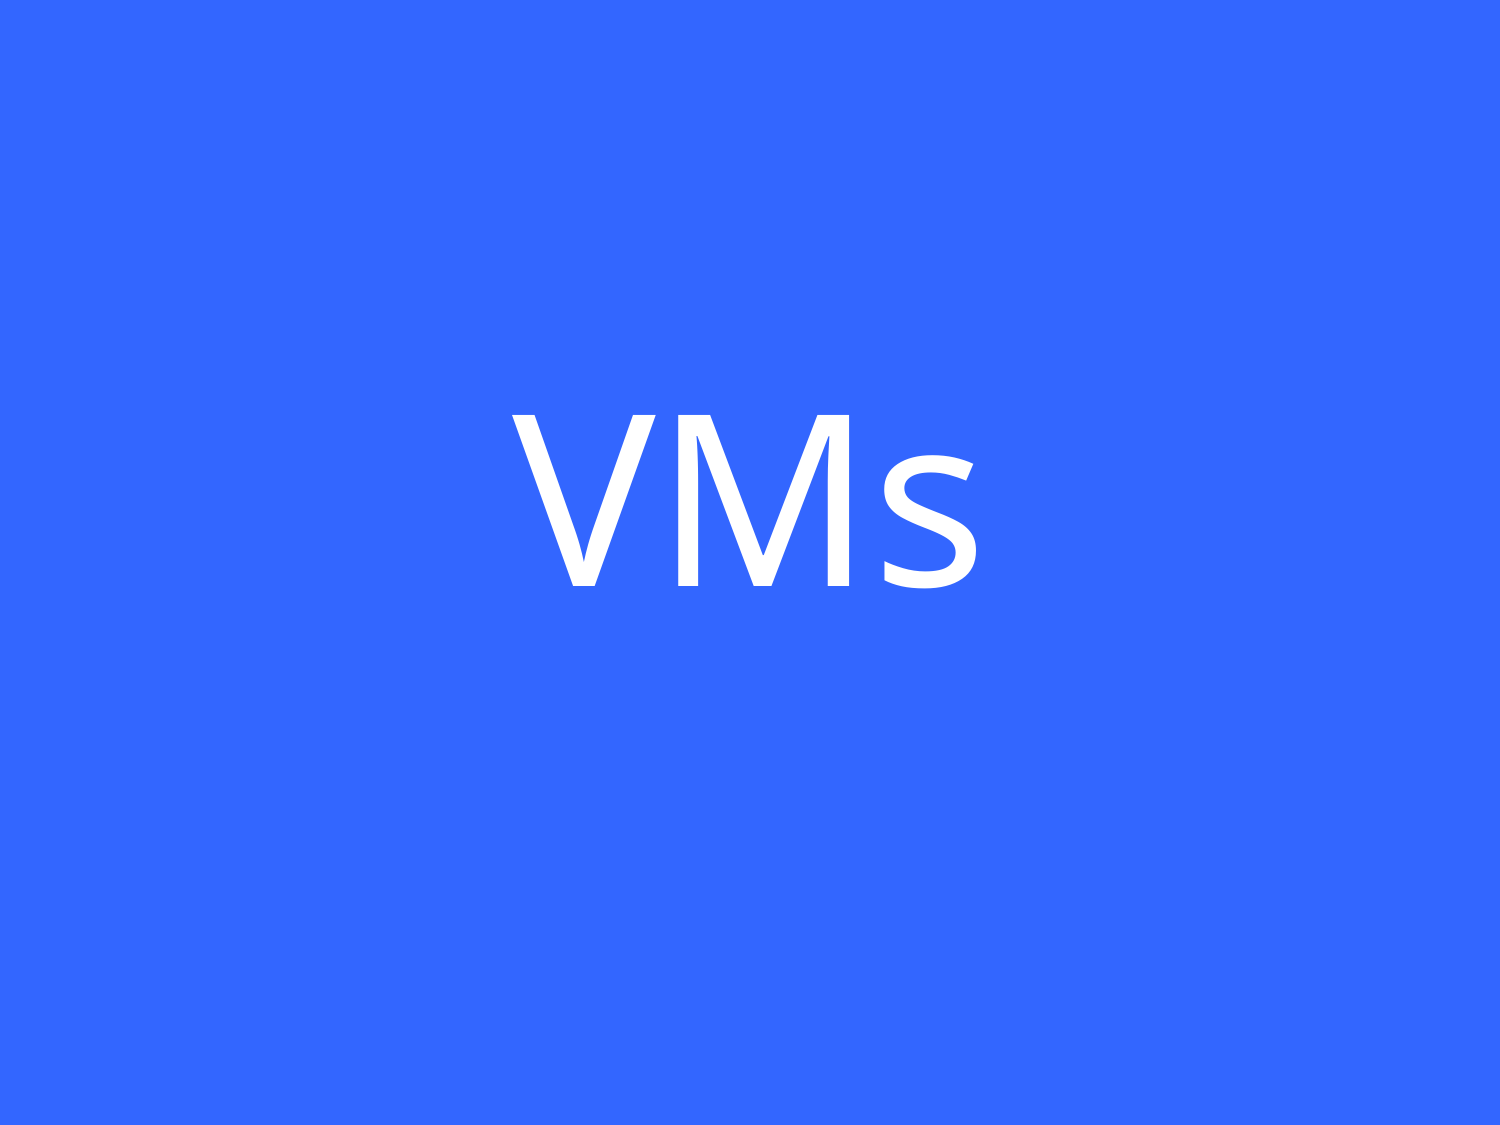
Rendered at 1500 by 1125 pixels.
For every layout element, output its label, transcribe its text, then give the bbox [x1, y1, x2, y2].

text_box VMs [41, 395, 1459, 640]
